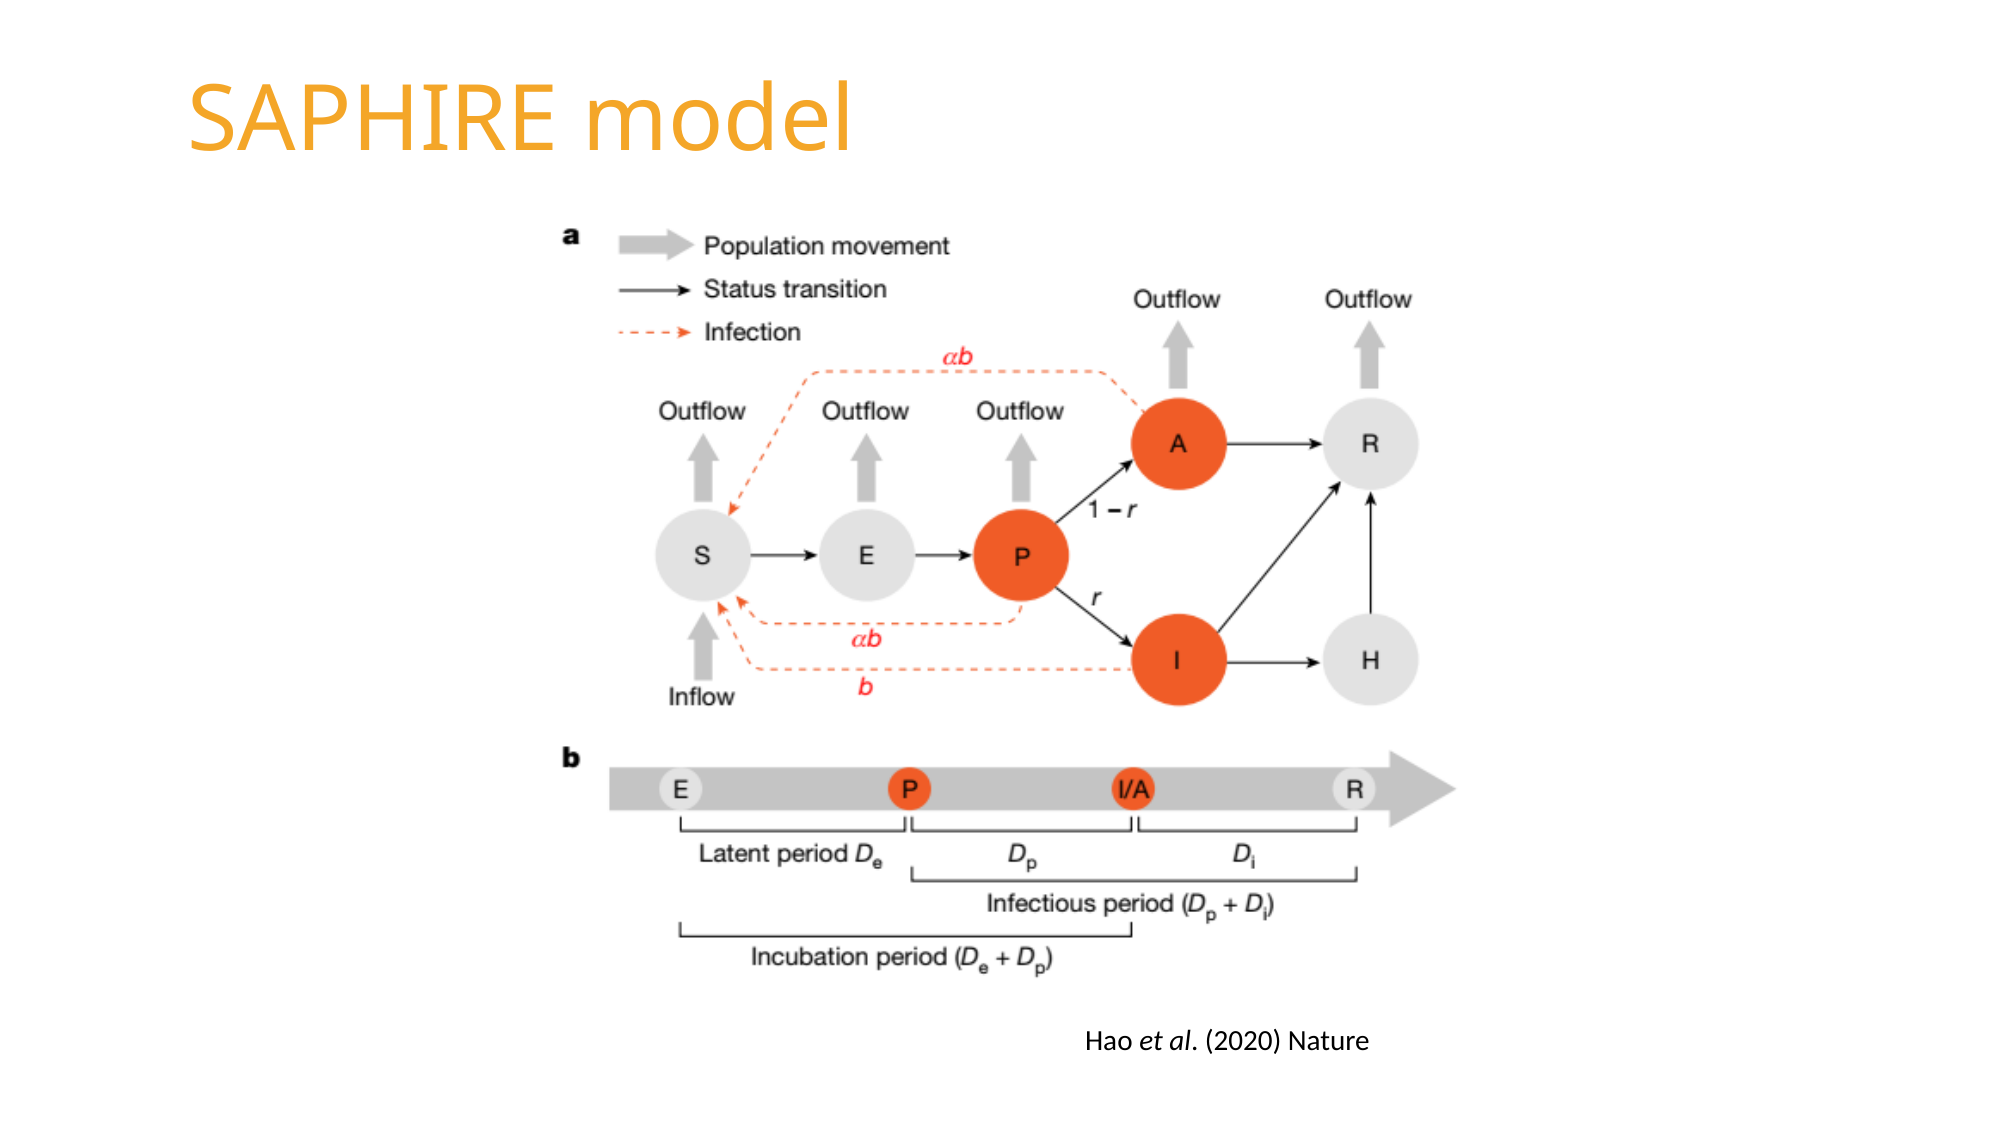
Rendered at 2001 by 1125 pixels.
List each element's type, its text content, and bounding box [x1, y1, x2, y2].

text_box Hao et al. (2020) Nature [1070, 1014, 1385, 1064]
picture [553, 210, 1463, 986]
text_box SAPHIRE model [172, 23, 1828, 218]
